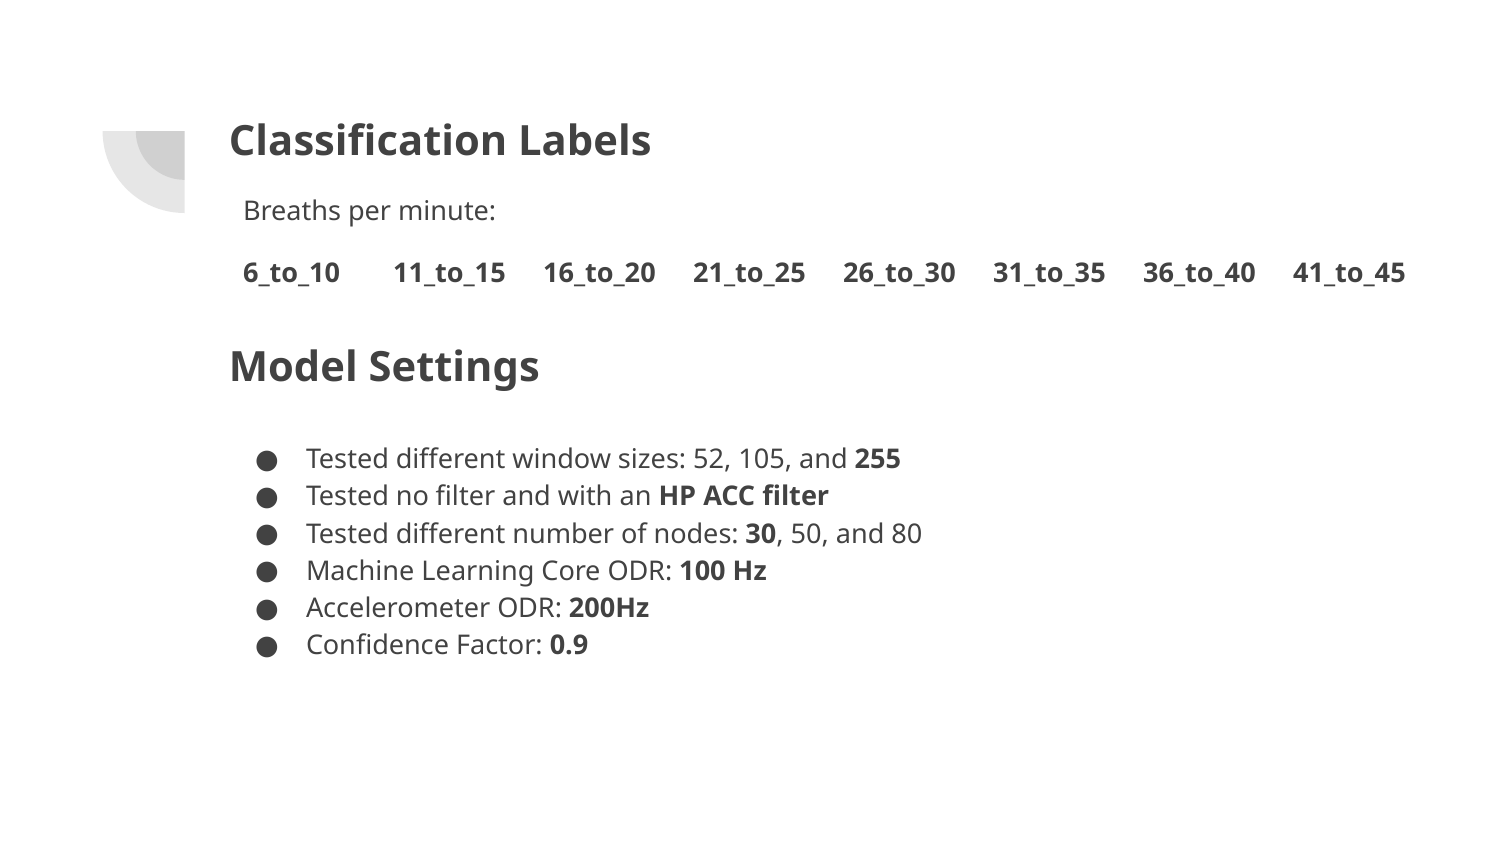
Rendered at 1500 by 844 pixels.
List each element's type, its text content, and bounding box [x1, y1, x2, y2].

title Classification Labels [213, 98, 1368, 263]
text_box Model Settings [213, 324, 706, 405]
list Tested different window sizes: 52, 105, and 255 Tested no filter and with an HP ACC filter Tested different number of nodes: 30, 50, and 80 Machine Learning Core ODR: 100 Hz Accelerometer ODR: 200Hz Confidence Factor: 0.9 [216, 421, 1370, 769]
list Breaths per minute: 6_to_10 11_to_15 16_to_20 21_to_25 26_to_30 31_to_35 36_to_40 41_to_45 [228, 173, 1481, 308]
